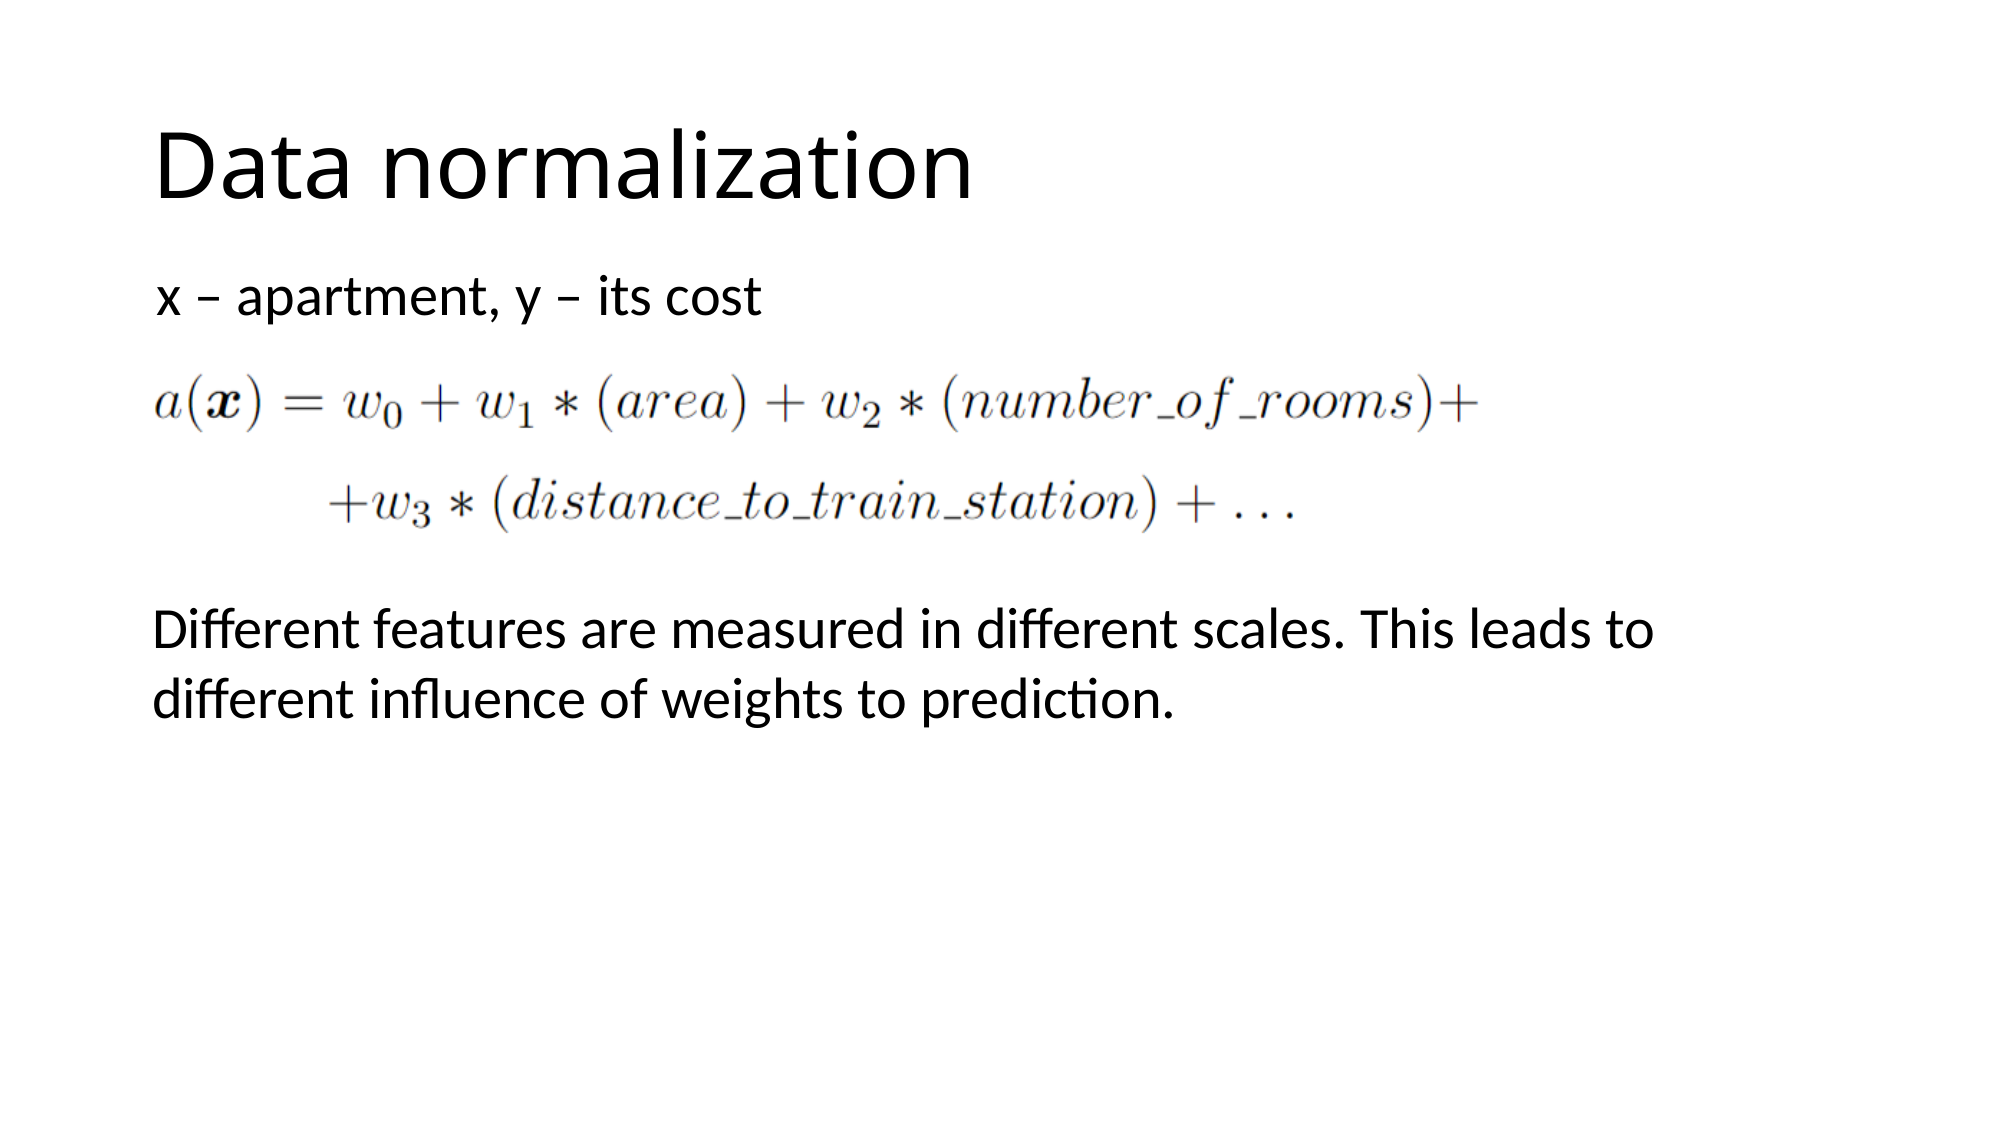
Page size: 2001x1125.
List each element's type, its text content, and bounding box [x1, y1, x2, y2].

title Data normalization [137, 59, 1863, 278]
picture [137, 369, 1504, 549]
text_box x – apartment, y – its cost [141, 250, 779, 335]
text_box Different features are measured in different scales. This leads to different influence of weights to prediction. [137, 582, 1863, 738]
